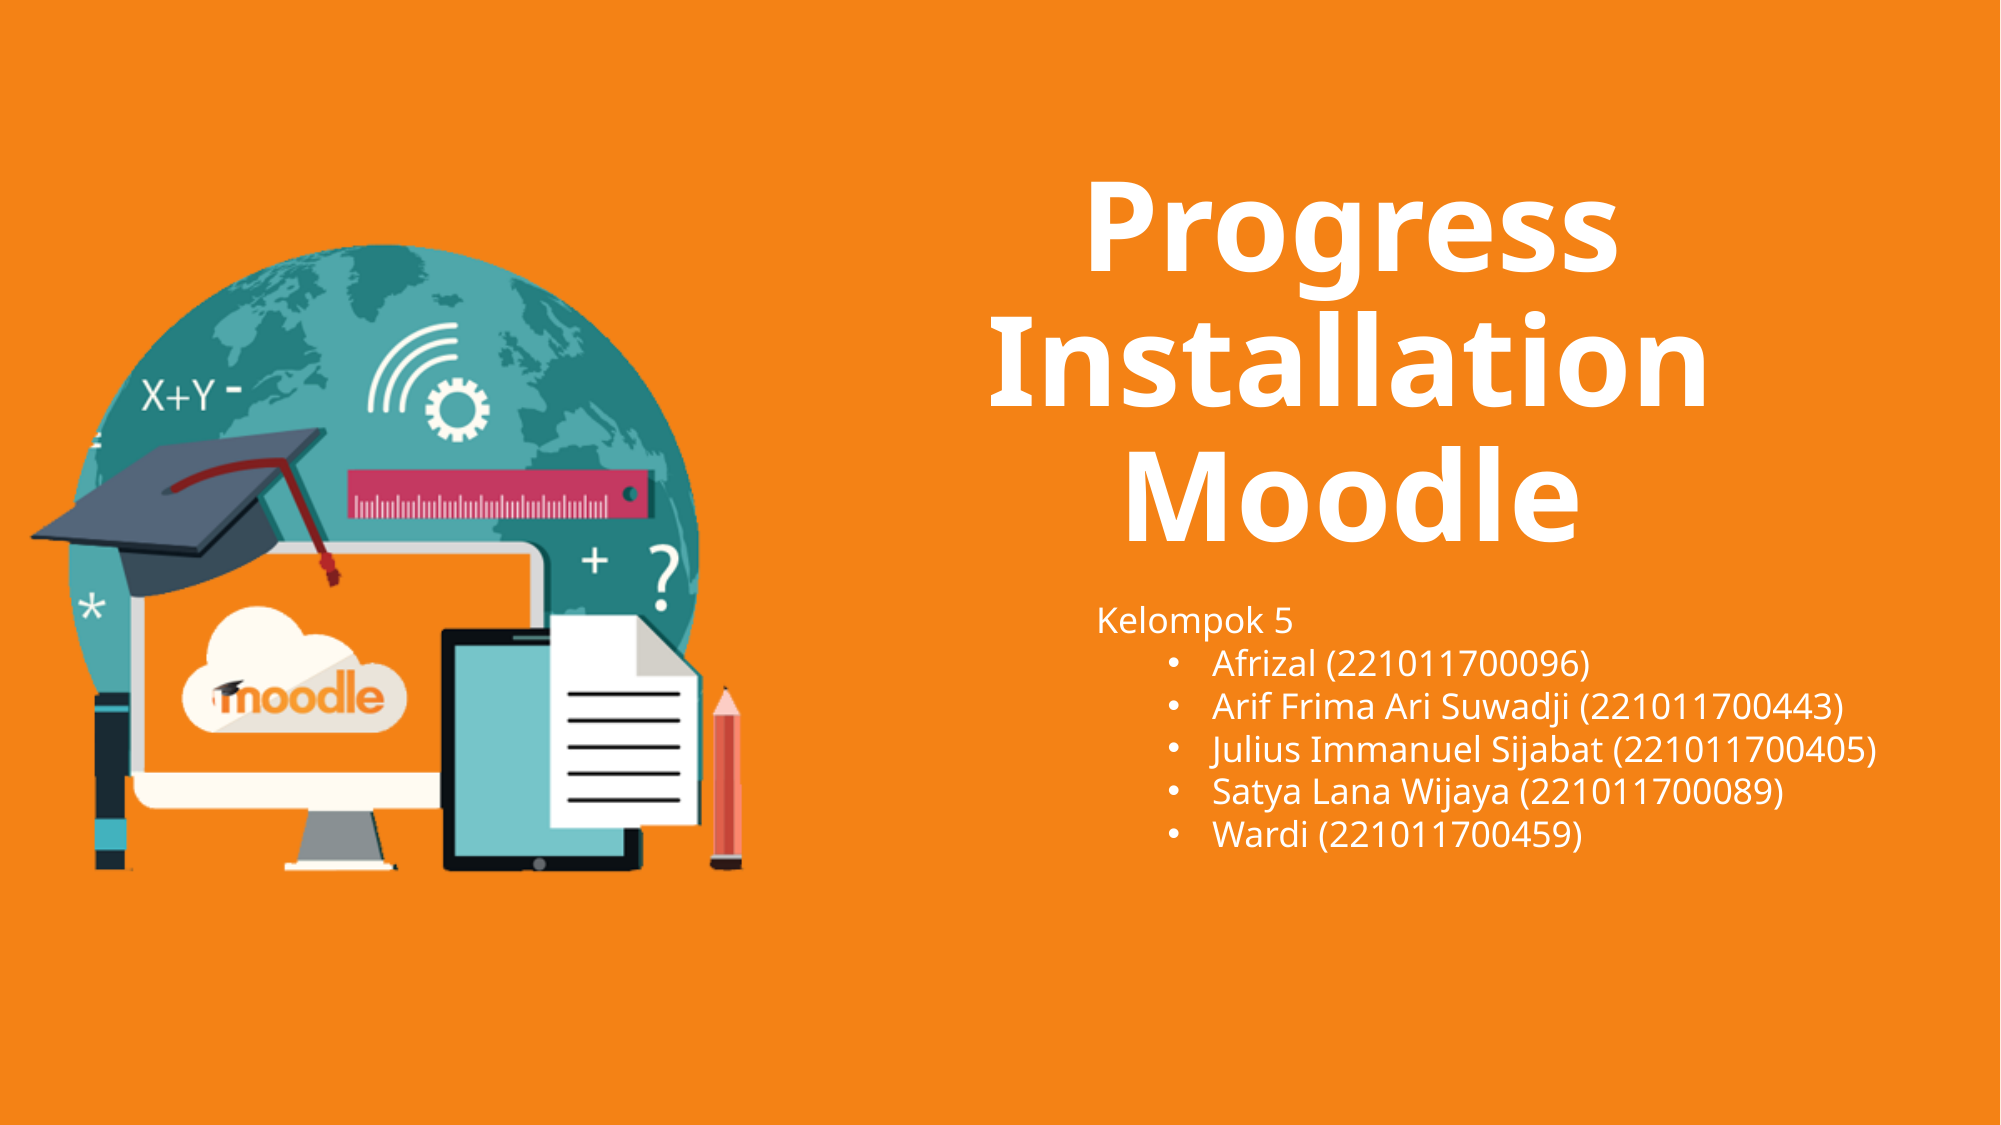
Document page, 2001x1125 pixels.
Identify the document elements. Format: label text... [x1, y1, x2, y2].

picture [0, 0, 2001, 1125]
title Progress Installation Moodle [747, 184, 1955, 576]
subtitle Kelompok 5 Afrizal (221011700096) Arif Frima Ari Suwadji (221011700443) Julius Immanuel Sijabat (221011700405) Satya Lana Wijaya (221011700089) Wardi (221011700459) [1081, 590, 1955, 863]
